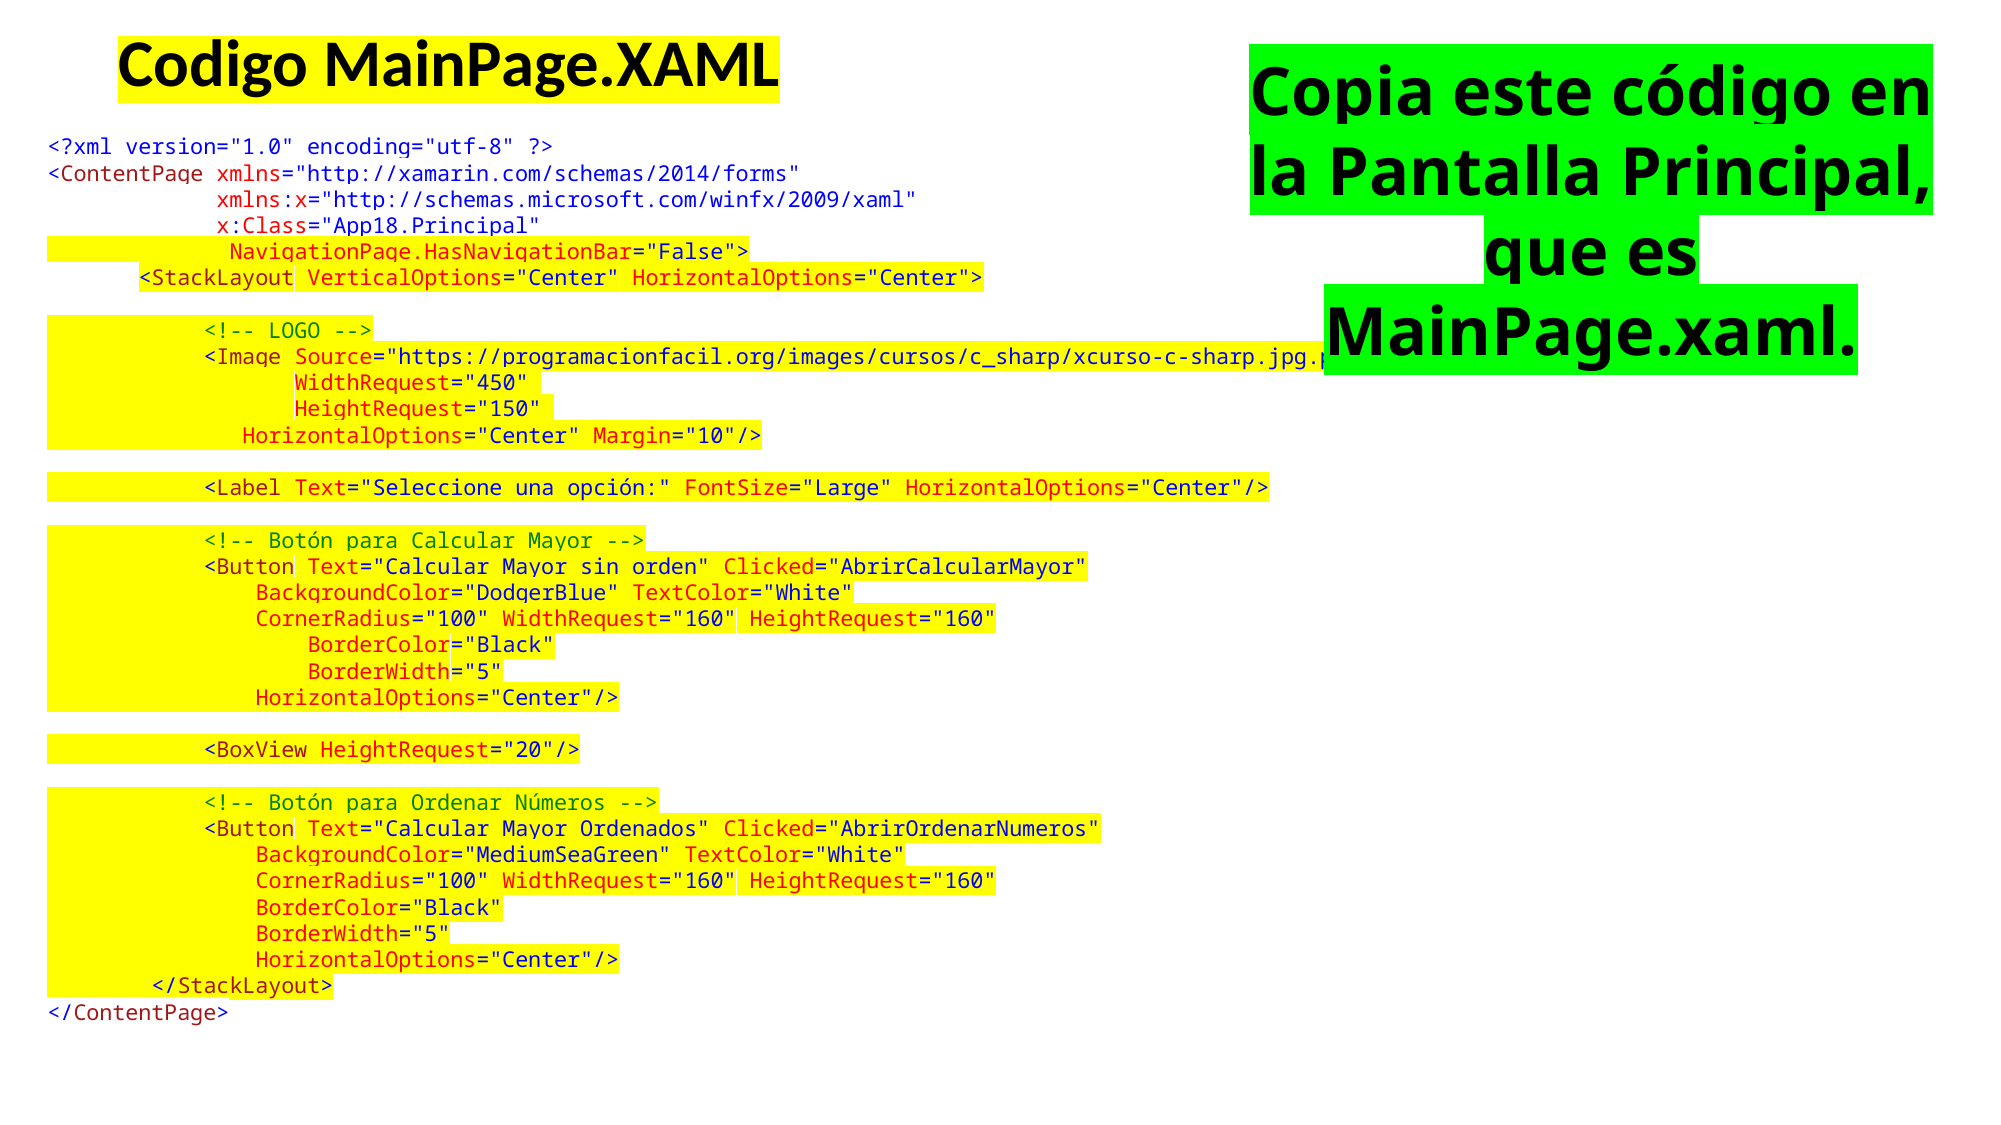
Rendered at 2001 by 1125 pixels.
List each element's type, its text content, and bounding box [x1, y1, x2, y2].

text_box <?xml version="1.0" encoding="utf-8" ?> <ContentPage xmlns="http://xamarin.com/schemas/2014/forms" xmlns:x="http://schemas.microsoft.com/winfx/2009/xaml" x:Class="App18.Principal" NavigationPage.HasNavigationBar="False"> <StackLayout VerticalOptions="Center" HorizontalOptions="Center"> <!-- LOGO --> <Image Source="https://programacionfacil.org/images/cursos/c_sharp/xcurso-c-sharp.jpg.pagespeed.ic.gtJxj0qt_H.webp" WidthRequest="450" HeightRequest="150" HorizontalOptions="Center" Margin="10"/> <Label Text="Seleccione una opción:" FontSize="Large" HorizontalOptions="Center"/> <!-- Botón para Calcular Mayor --> <Button Text="Calcular Mayor sin orden" Clicked="AbrirCalcularMayor" BackgroundColor="DodgerBlue" TextColor="White" CornerRadius="100" WidthRequest="160" HeightRequest="160" BorderColor="Black" BorderWidth="5" HorizontalOptions="Center"/> <BoxView HeightRequest="20"/> <!-- Botón para Ordenar Números --> <Button Text="Calcular Mayor Ordenados" Clicked="AbrirOrdenarNumeros" BackgroundColor="MediumSeaGreen" TextColor="White" CornerRadius="100" WidthRequest="160" HeightRequest="160" BorderColor="Black" BorderWidth="5" HorizontalOptions="Center"/> </StackLayout> </ContentPage> [32, 125, 1968, 1032]
text_box Codigo MainPage.XAML [103, 11, 1093, 107]
text_box Copia este código en la Pantalla Principal, que es MainPage.xaml. [1229, 41, 1954, 376]
